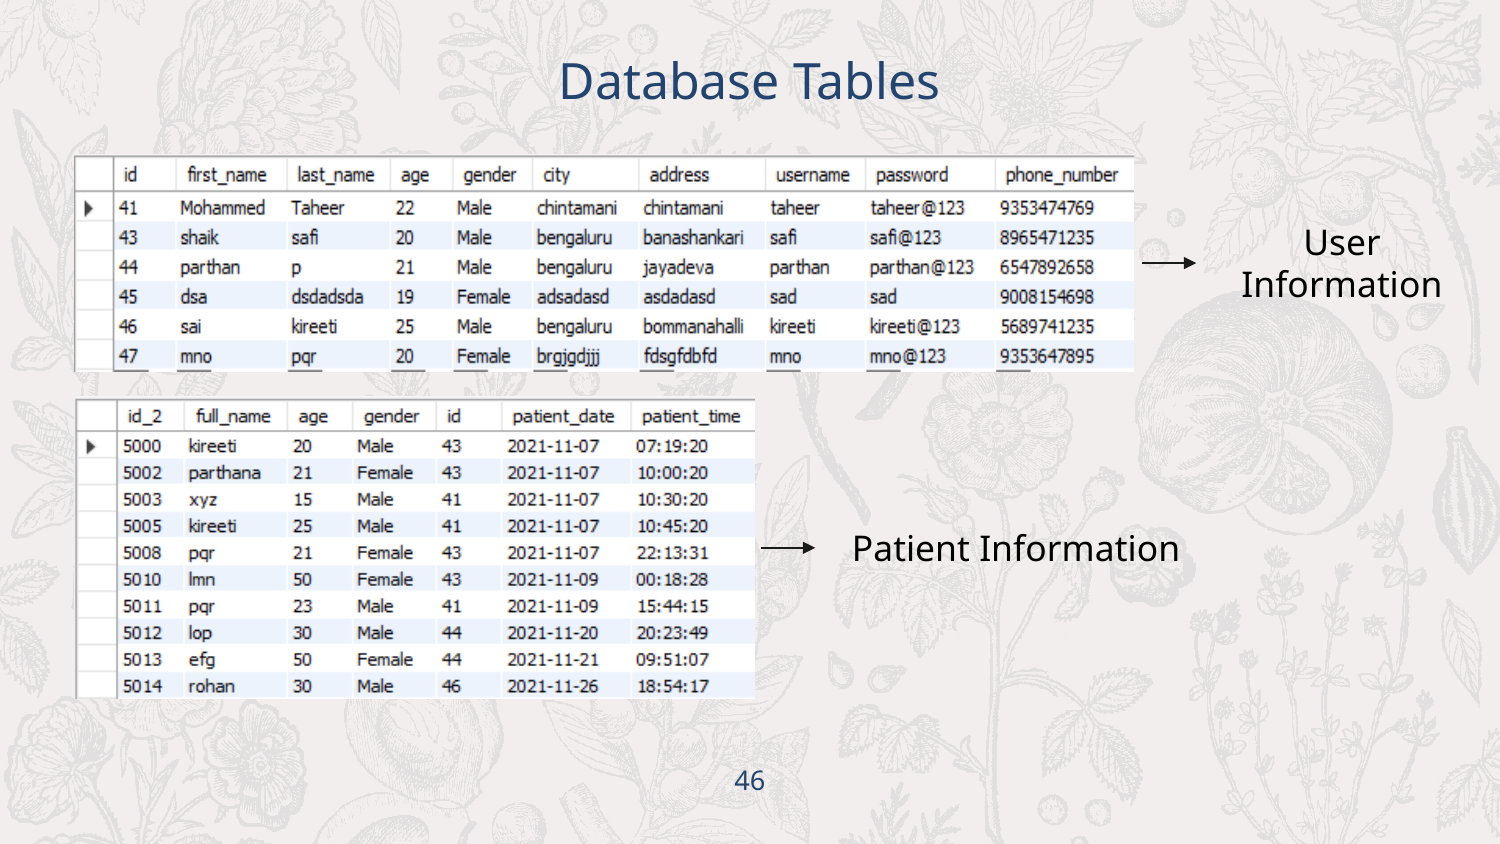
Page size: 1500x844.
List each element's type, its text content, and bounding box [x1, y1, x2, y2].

slide_number ‹#› [643, 739, 857, 824]
text_box User Information [1196, 204, 1489, 320]
picture [74, 154, 1135, 372]
text_box Patient Information [815, 511, 1218, 584]
picture [74, 396, 755, 699]
title Database Tables [140, 0, 1360, 167]
